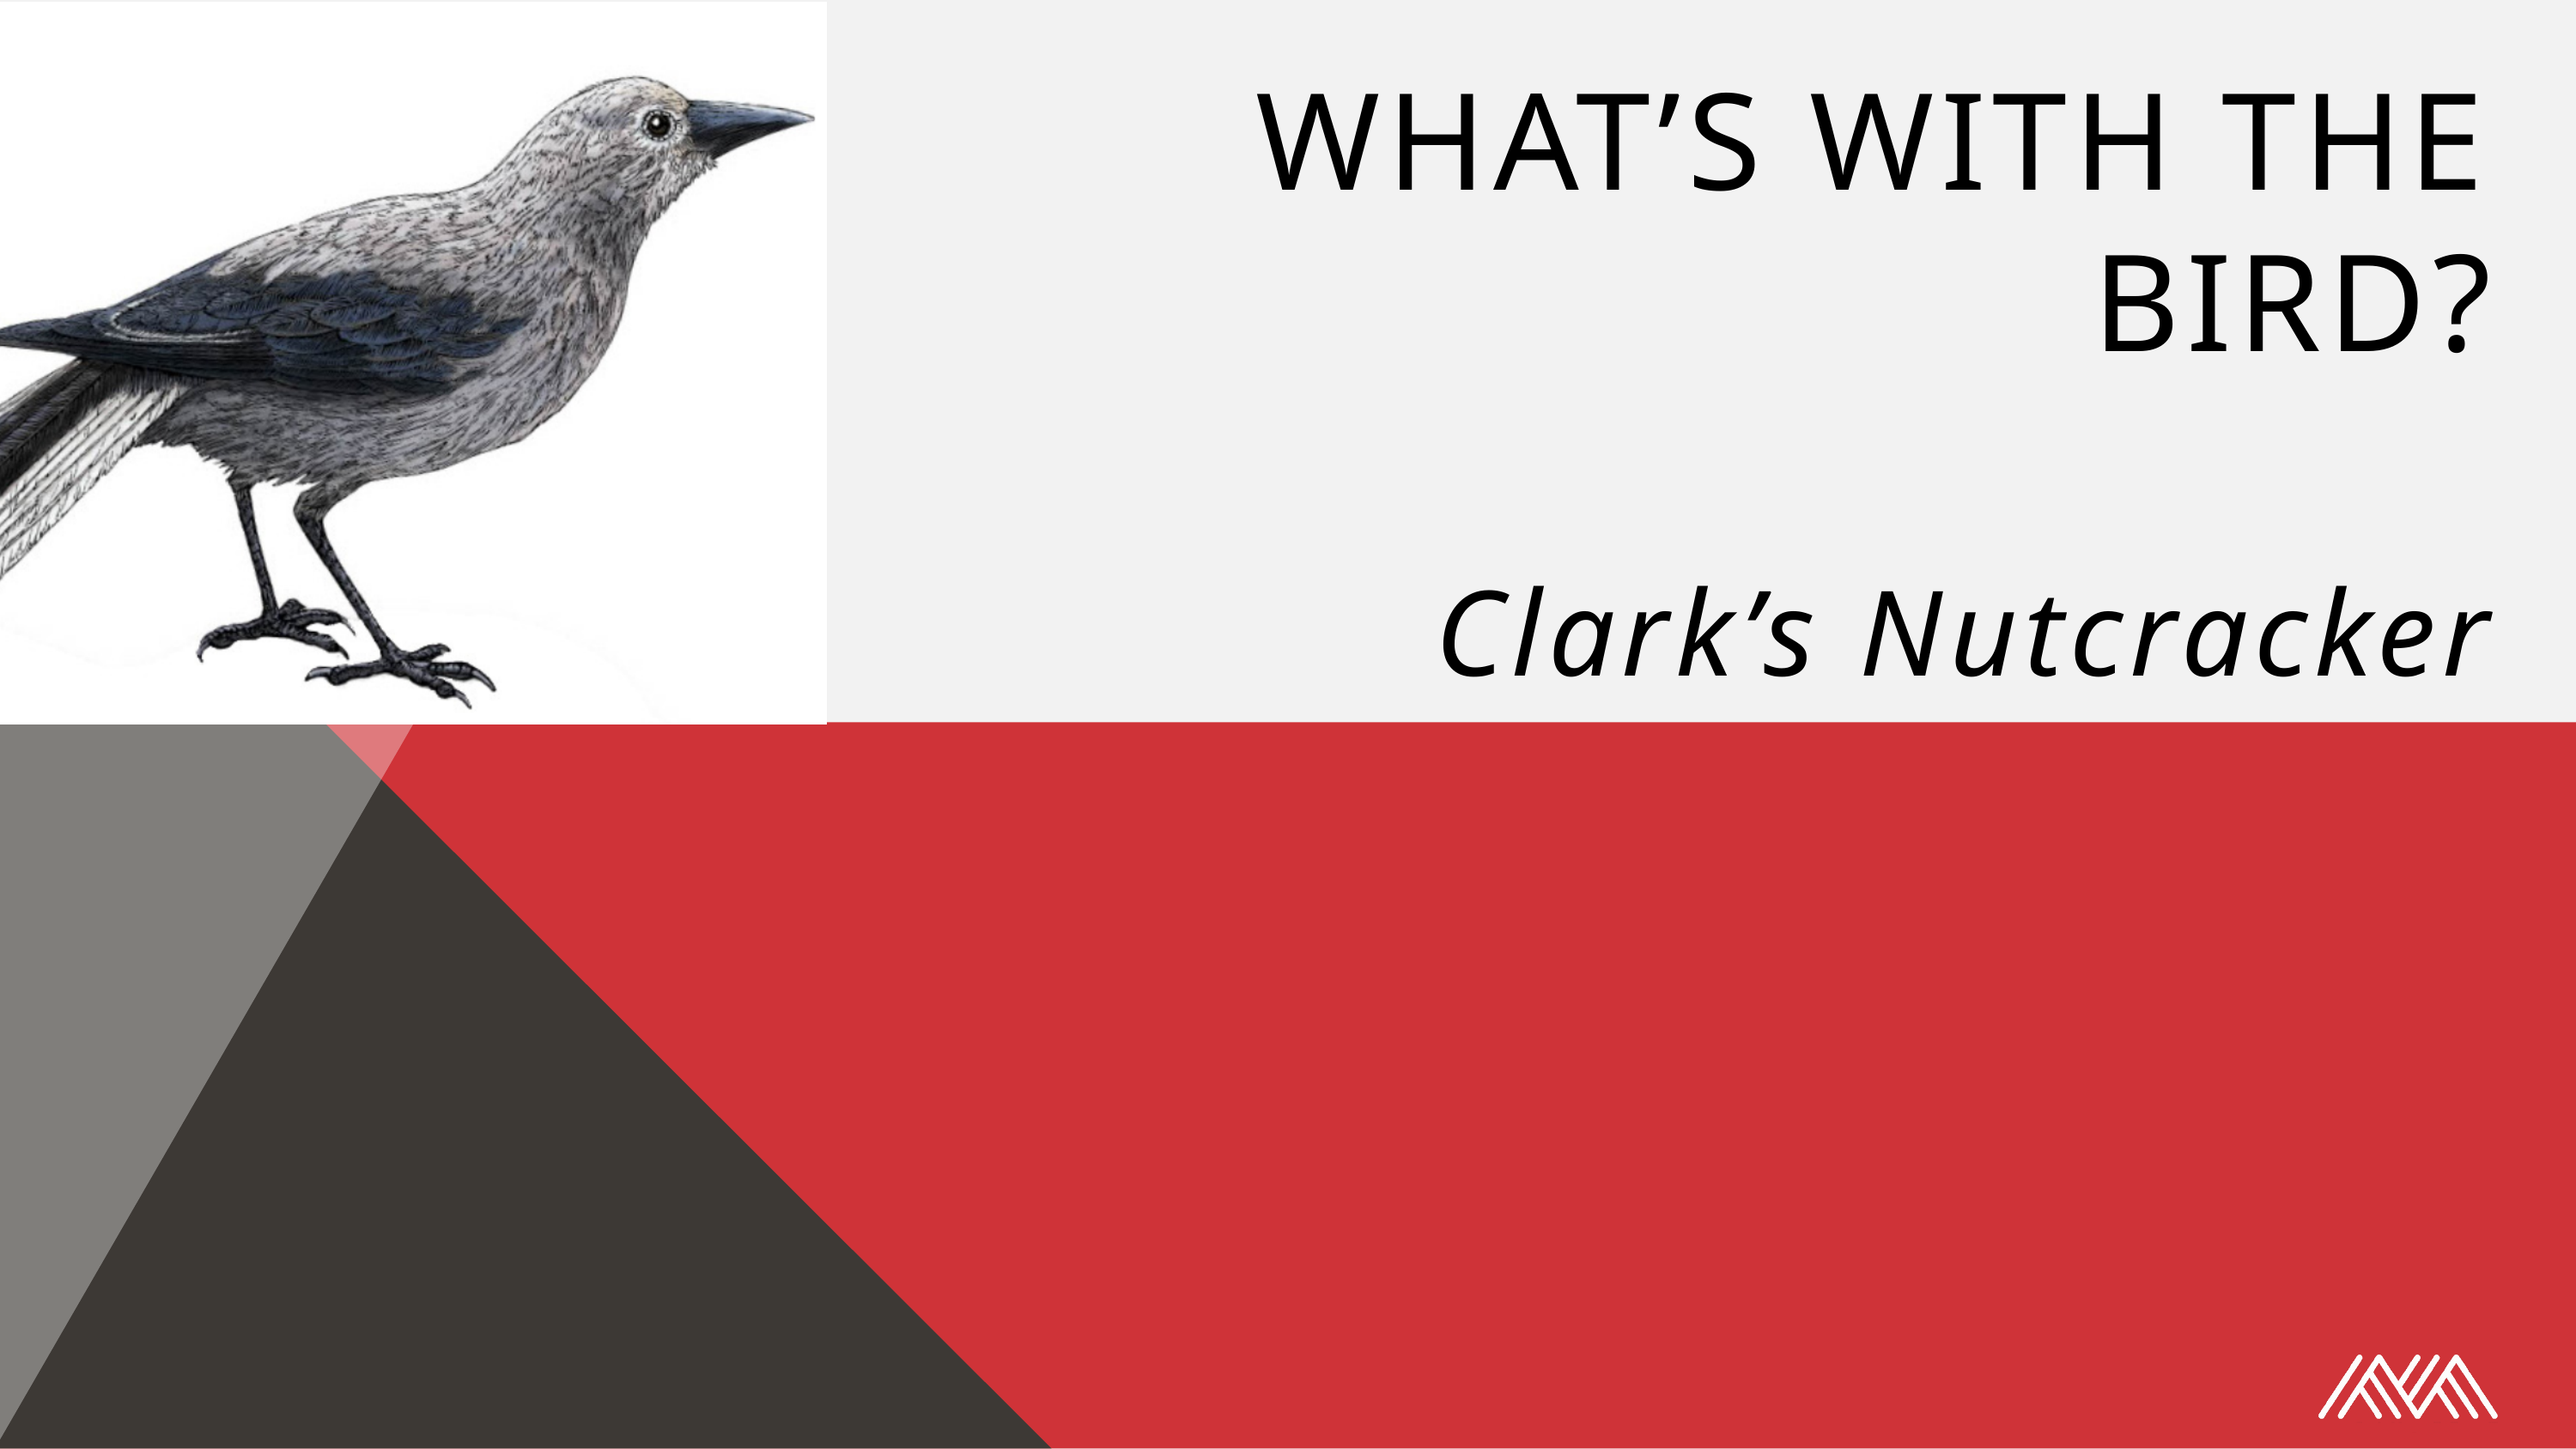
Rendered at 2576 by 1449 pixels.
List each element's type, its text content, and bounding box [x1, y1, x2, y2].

picture [0, 2, 827, 724]
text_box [417, 385, 1052, 1449]
picture [2267, 1303, 2551, 1449]
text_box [0, 731, 414, 1449]
text_box [1055, 722, 2576, 1449]
text_box WHAT’S WITH THE BIRD? Clark’s Nutcracker [912, 56, 2492, 700]
